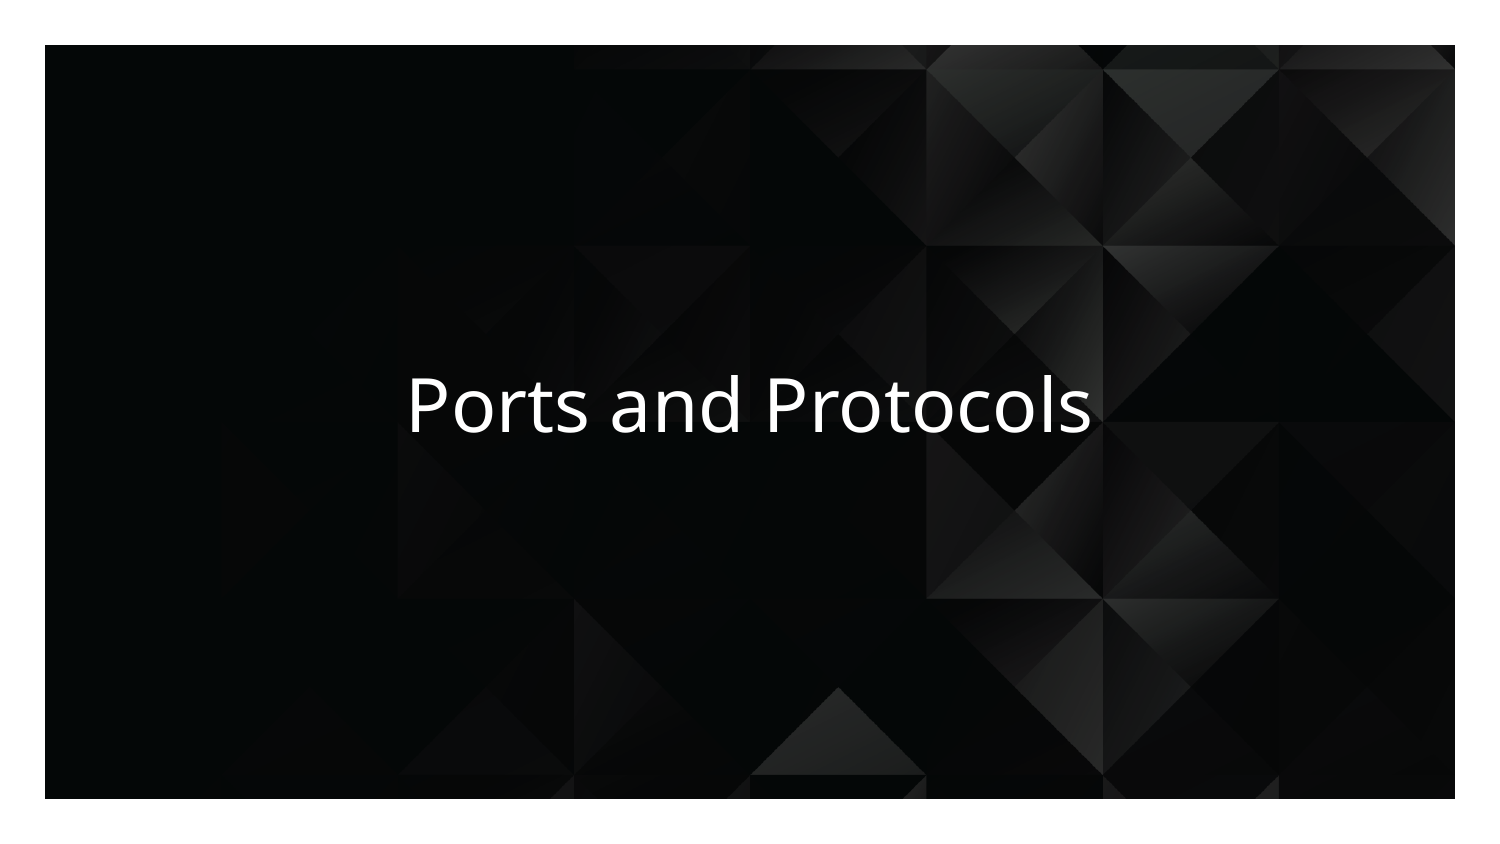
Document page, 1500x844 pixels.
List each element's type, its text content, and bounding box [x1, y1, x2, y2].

picture [45, 473, 1455, 799]
picture [45, 45, 1455, 342]
title Ports and Protocols [45, 342, 1455, 473]
